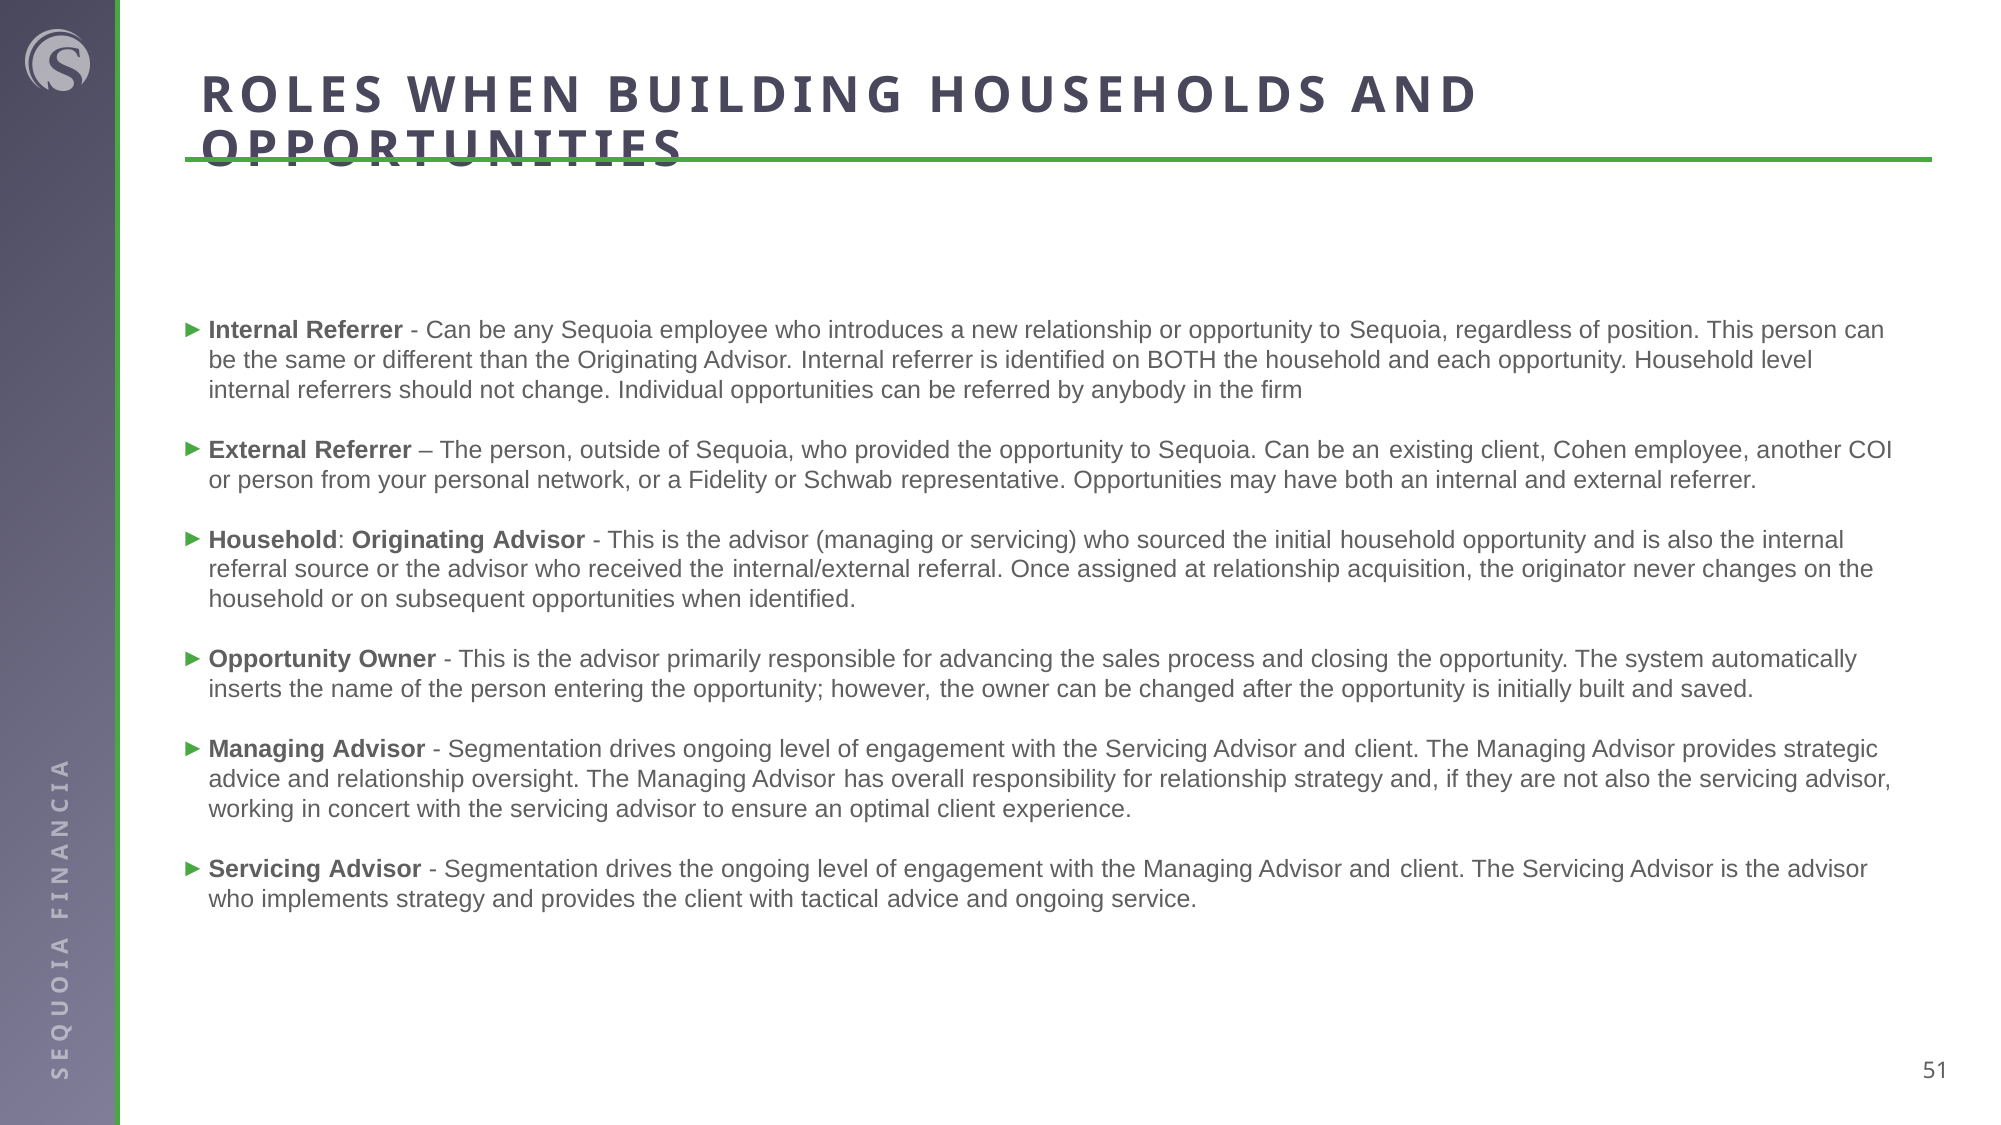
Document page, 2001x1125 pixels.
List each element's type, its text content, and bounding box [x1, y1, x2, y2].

title ROLES WHEN BUILDING HOUSEHOLDS AND OPPORTUNITIES [185, 88, 1968, 159]
slide_number 51 [1879, 1048, 1964, 1109]
text_box Internal Referrer - Can be any Sequoia employee who introduces a new relationship or opportunity to Sequoia, regardless of position. This person can be the same or different than the Originating Advisor. Internal referrer is identified on BOTH the household and each opportunity. Household level internal referrers should not change. Individual opportunities can be referred by anybody in the firm External Referrer – The person, outside of Sequoia, who provided the opportunity to Sequoia. Can be an existing client, Cohen employee, another COI or person from your personal network, or a Fidelity or Schwab representative. Opportunities may have both an internal and external referrer. Household: Originating Advisor - This is the advisor (managing or servicing) who sourced the initial household opportunity and is also the internal referral source or the advisor who received the internal/external referral. Once assigned at relationship acquisition, the originator never changes on the household or on subsequent opportunities when identified. Opportunity Owner - This is the advisor primarily responsible for advancing the sales process and closing the opportunity. The system automatically inserts the name of the person entering the opportunity; however, the owner can be changed after the opportunity is initially built and saved. Managing Advisor - Segmentation drives ongoing level of engagement with the Servicing Advisor and client. The Managing Advisor provides strategic advice and relationship oversight. The Managing Advisor has overall responsibility for relationship strategy and, if they are not also the servicing advisor, working in concert with the servicing advisor to ensure an optimal client experience. Servicing Advisor - Segmentation drives the ongoing level of engagement with the Managing Advisor and client. The Servicing Advisor is the advisor who implements strategy and provides the client with tactical advice and ongoing service. [165, 306, 1913, 920]
